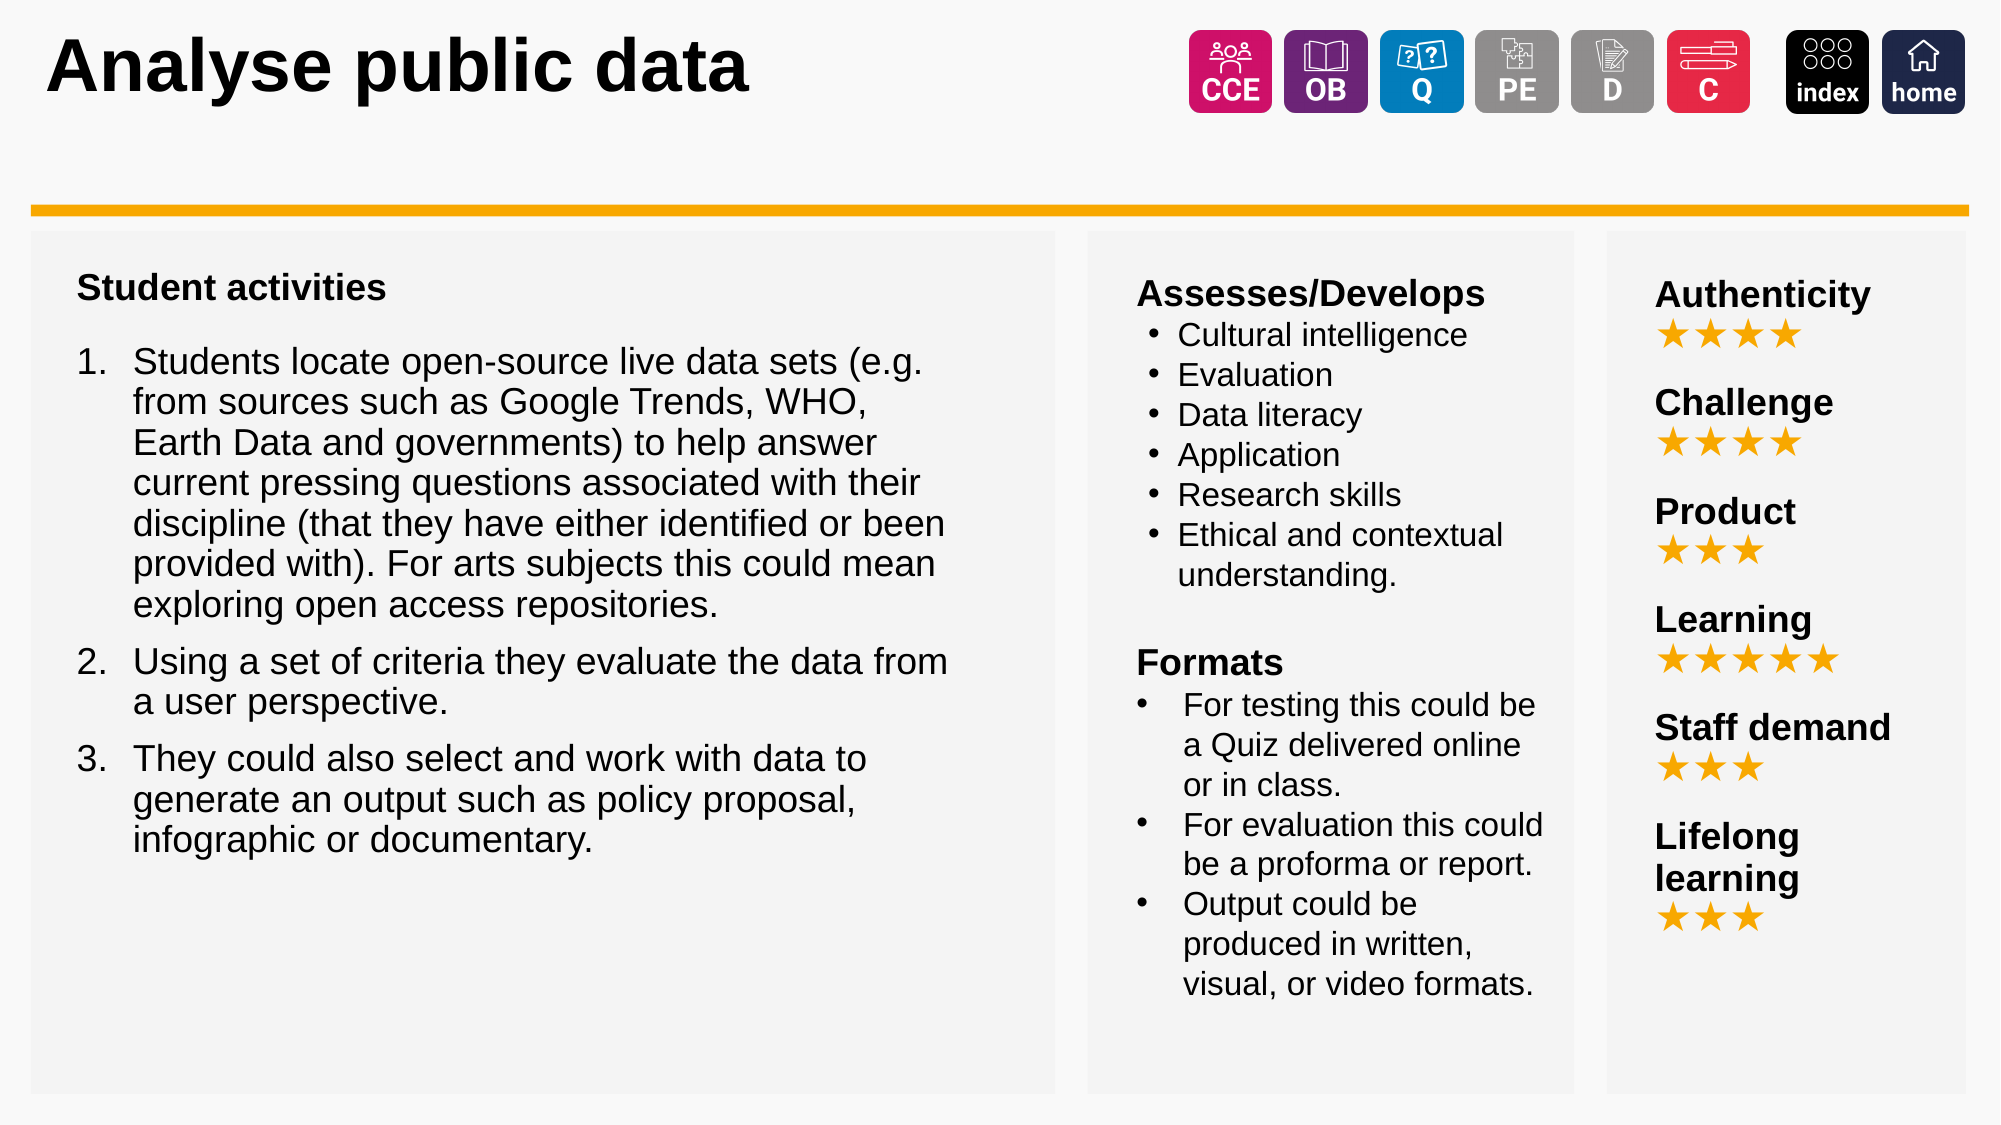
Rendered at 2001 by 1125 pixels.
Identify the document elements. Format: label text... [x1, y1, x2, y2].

list Student activities Students locate open-source live data sets (e.g. from sources such as Google Trends, WHO, Earth Data and governments) to help answer current pressing questions associated with their discipline (that they have either identified or been provided with). For arts subjects this could mean exploring open access repositories. Using a set of criteria they evaluate the data from a user perspective. They could also select and work with data to generate an output such as policy proposal, infographic or documentary. [61, 261, 978, 1049]
title Analyse public data [30, 19, 1056, 188]
picture [1413, 79, 1431, 103]
picture [1786, 30, 1869, 114]
picture [1882, 30, 1965, 114]
picture [1571, 30, 1654, 113]
picture [1667, 30, 1750, 113]
text_box Assesses/Develops Cultural intelligence Evaluation Data literacy Application Research skills Ethical and contextual understanding. Formats For testing this could be a Quiz delivered online or in class. For evaluation this could be a proforma or report. Output could be produced in written, visual, or video formats. [1121, 260, 1562, 1010]
picture [1475, 30, 1559, 113]
picture [1284, 30, 1368, 113]
picture [1189, 30, 1272, 113]
text_box Authenticity ★★★★ Challenge ★★★★ Product ★★★ Learning ★★★★★ Staff demand ★★★ Lifelong learning ★★★ [1639, 265, 1932, 1078]
picture [1427, 47, 1436, 57]
